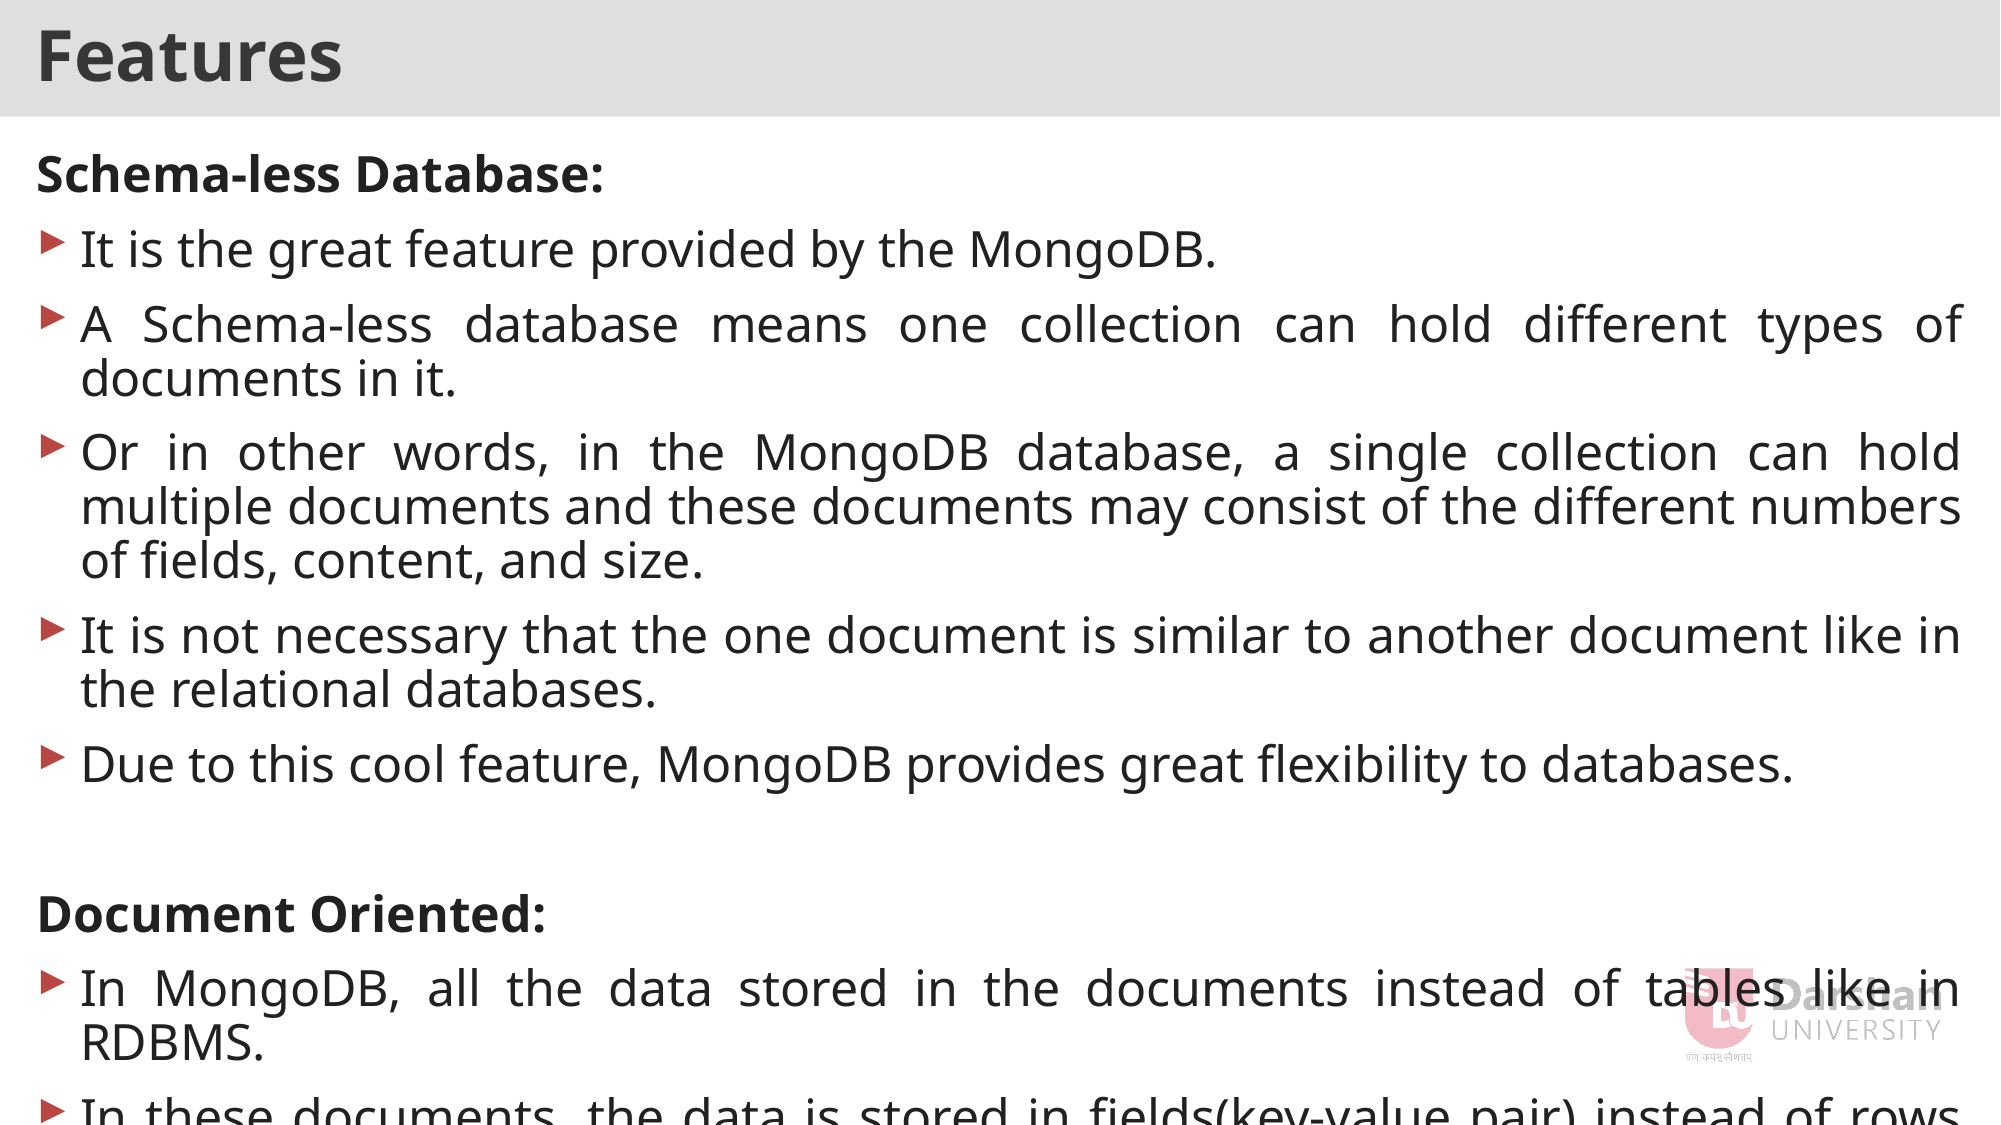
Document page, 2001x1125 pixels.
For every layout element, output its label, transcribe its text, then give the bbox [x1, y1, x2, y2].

title Features [0, 0, 2000, 117]
list Schema-less Database: It is the great feature provided by the MongoDB. A Schema-less database means one collection can hold different types of documents in it. Or in other words, in the MongoDB database, a single collection can hold multiple documents and these documents may consist of the different numbers of fields, content, and size. It is not necessary that the one document is similar to another document like in the relational databases. Due to this cool feature, MongoDB provides great flexibility to databases. Document Oriented: In MongoDB, all the data stored in the documents instead of tables like in RDBMS. In these documents, the data is stored in fields(key-value pair) instead of rows and columns which make the data much more flexible in comparison to RDBMS. And each document contains its unique object id. [21, 141, 1979, 1125]
